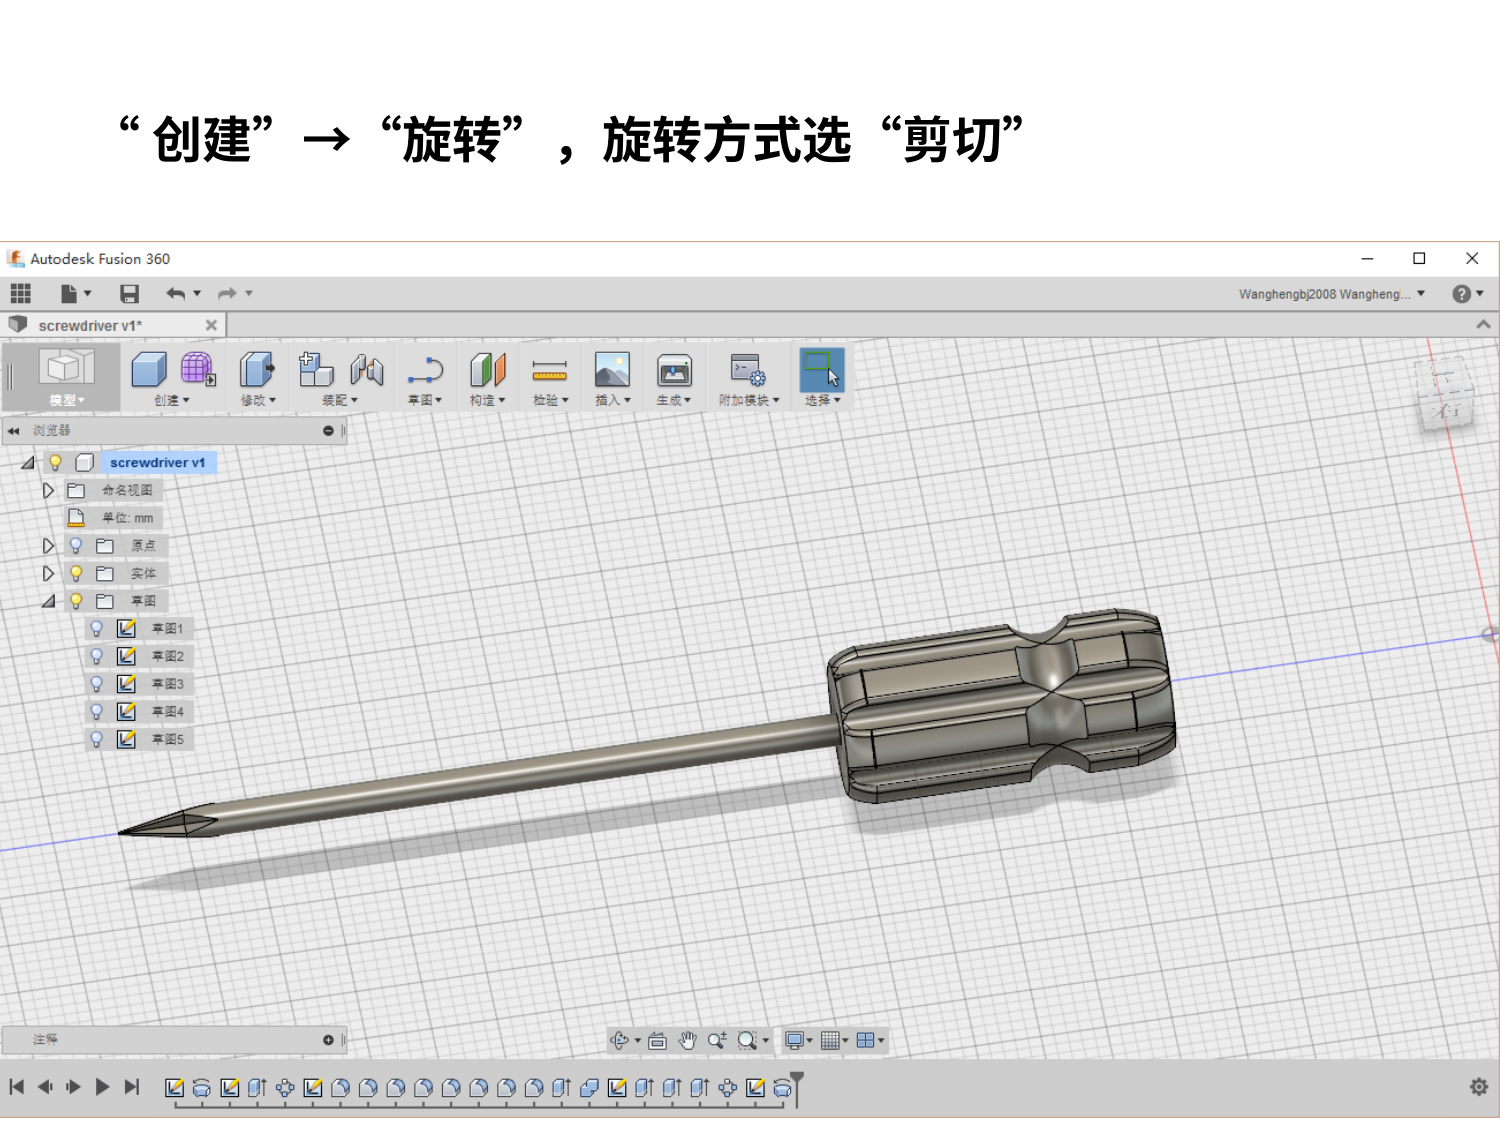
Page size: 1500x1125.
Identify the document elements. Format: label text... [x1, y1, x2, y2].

picture [0, 241, 1500, 1118]
title “创建”→“旋转”，旋转方式选“剪切” [75, 45, 1425, 233]
